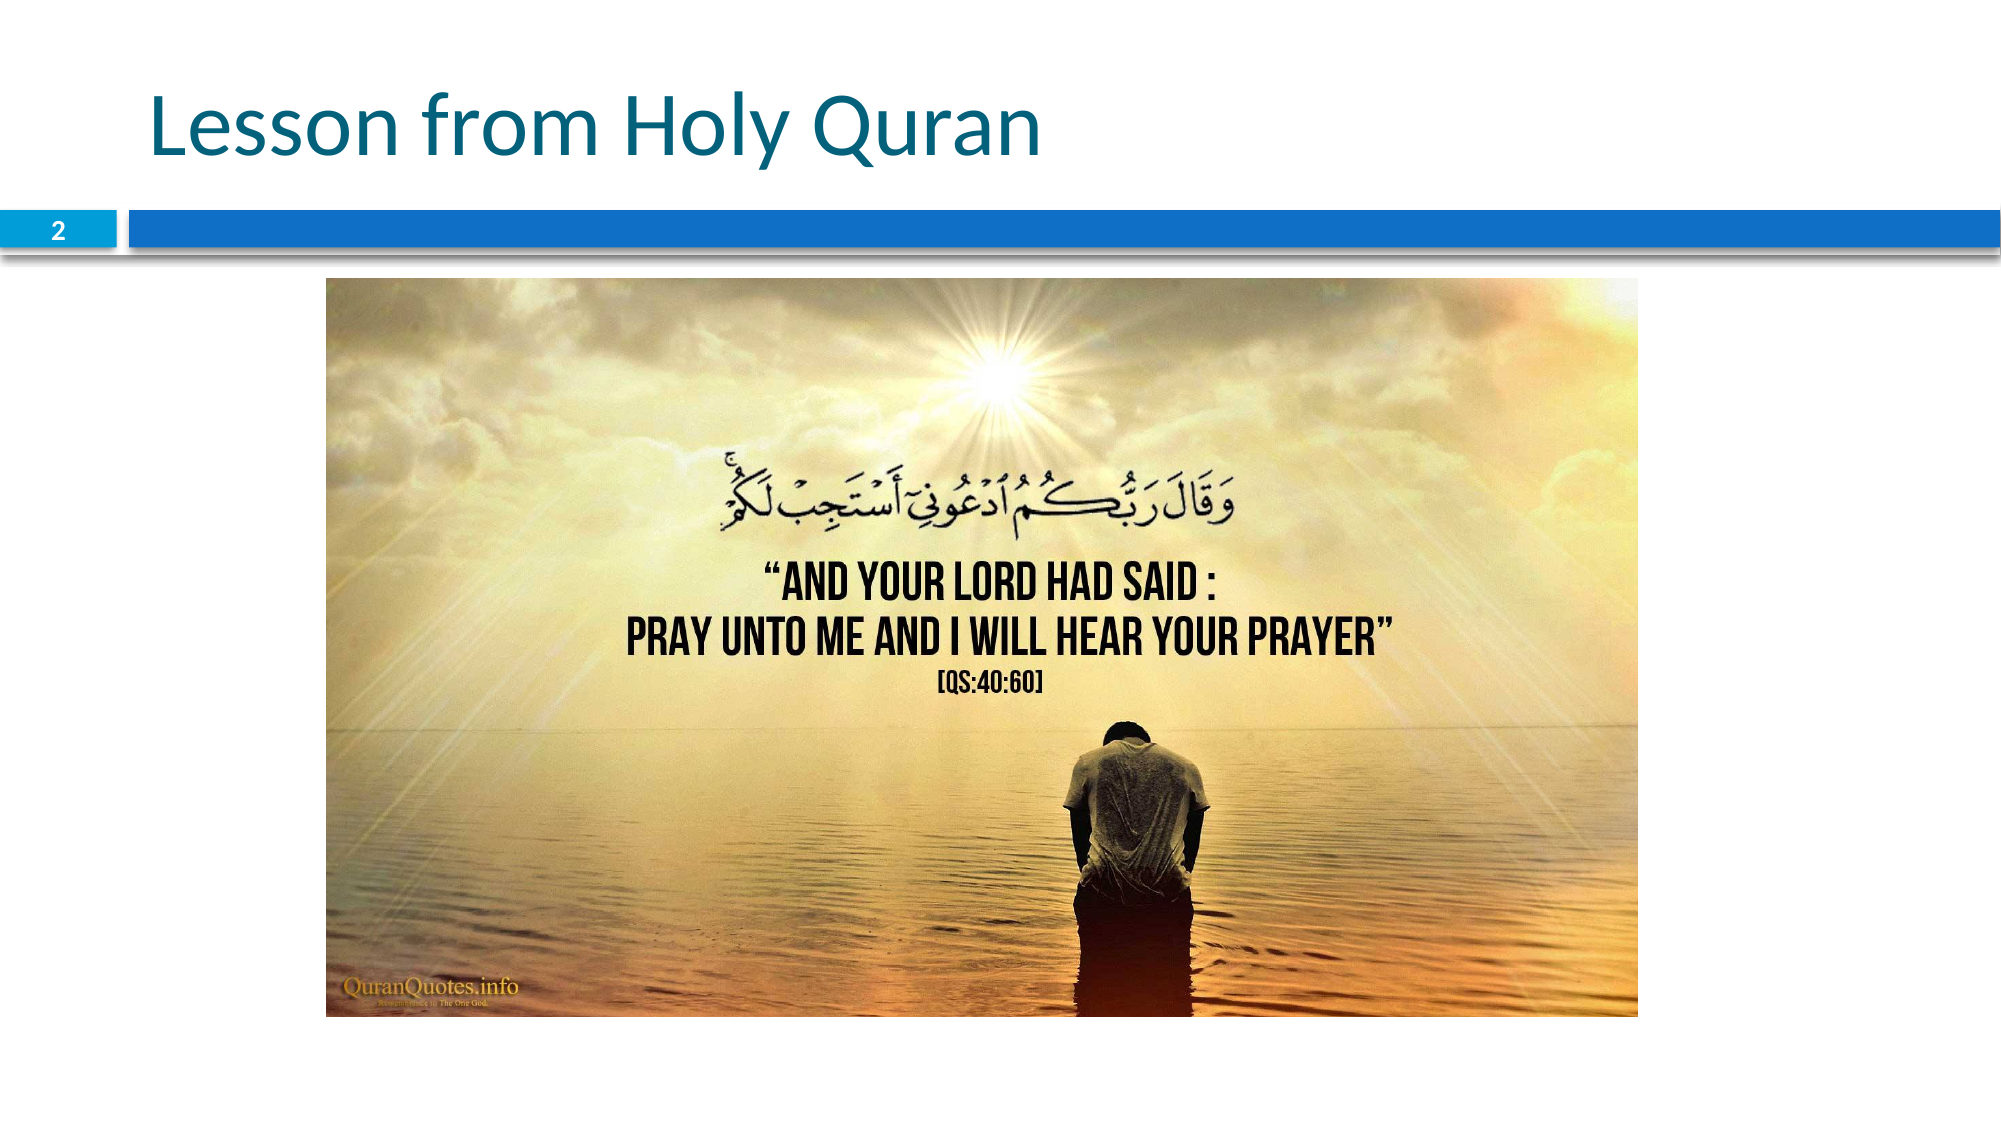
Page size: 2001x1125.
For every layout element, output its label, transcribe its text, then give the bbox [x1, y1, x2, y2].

slide_number 2 [0, 208, 117, 249]
picture [326, 278, 1639, 1017]
title Lesson from Holy Quran [133, 37, 1918, 200]
